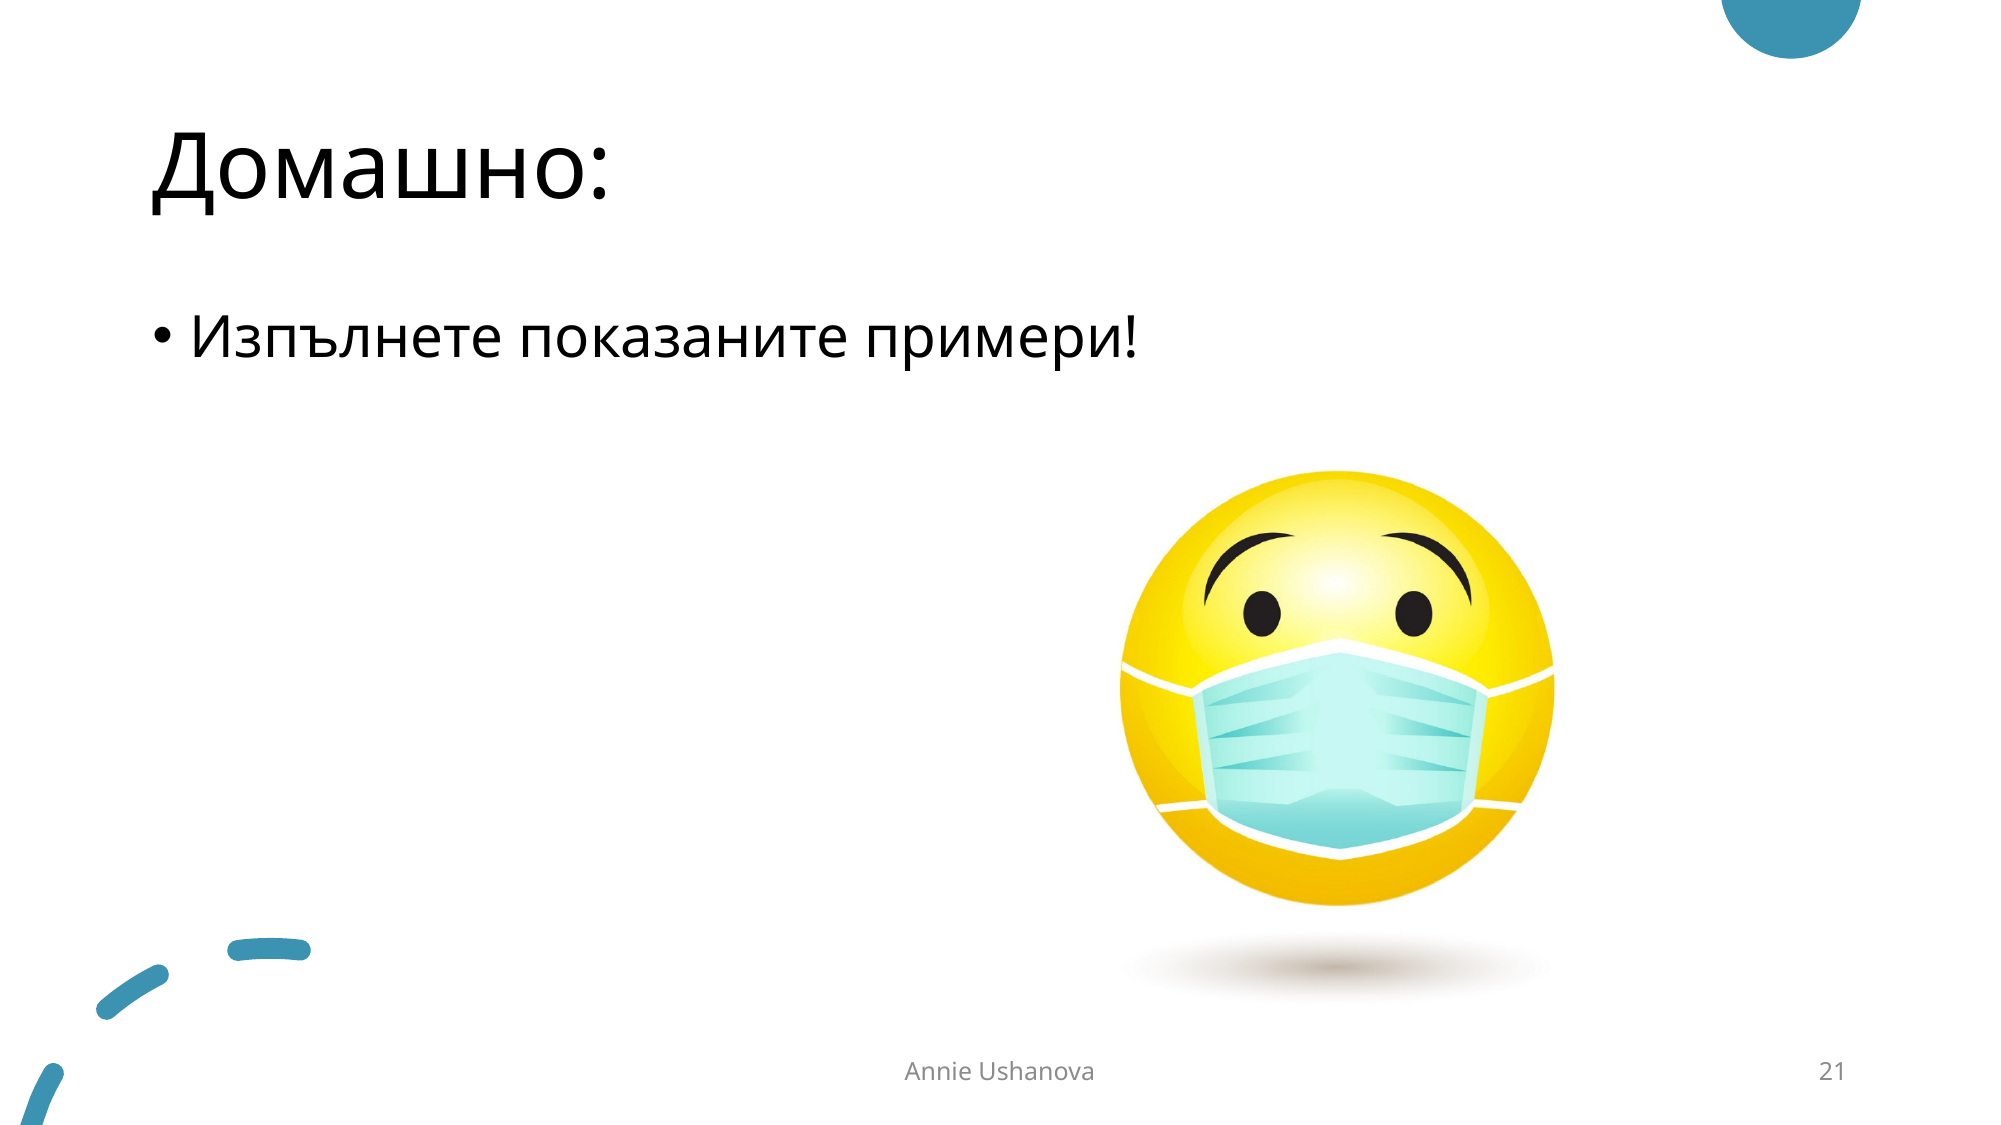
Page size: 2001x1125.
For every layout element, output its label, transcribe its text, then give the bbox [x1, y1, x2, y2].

title Домашно: [137, 59, 1863, 278]
list Изпълнете показаните примери! [137, 299, 1863, 933]
footer Annie Ushanova [662, 1042, 1338, 1103]
picture [1038, 426, 1636, 1008]
slide_number 21 [1412, 1042, 1863, 1103]
